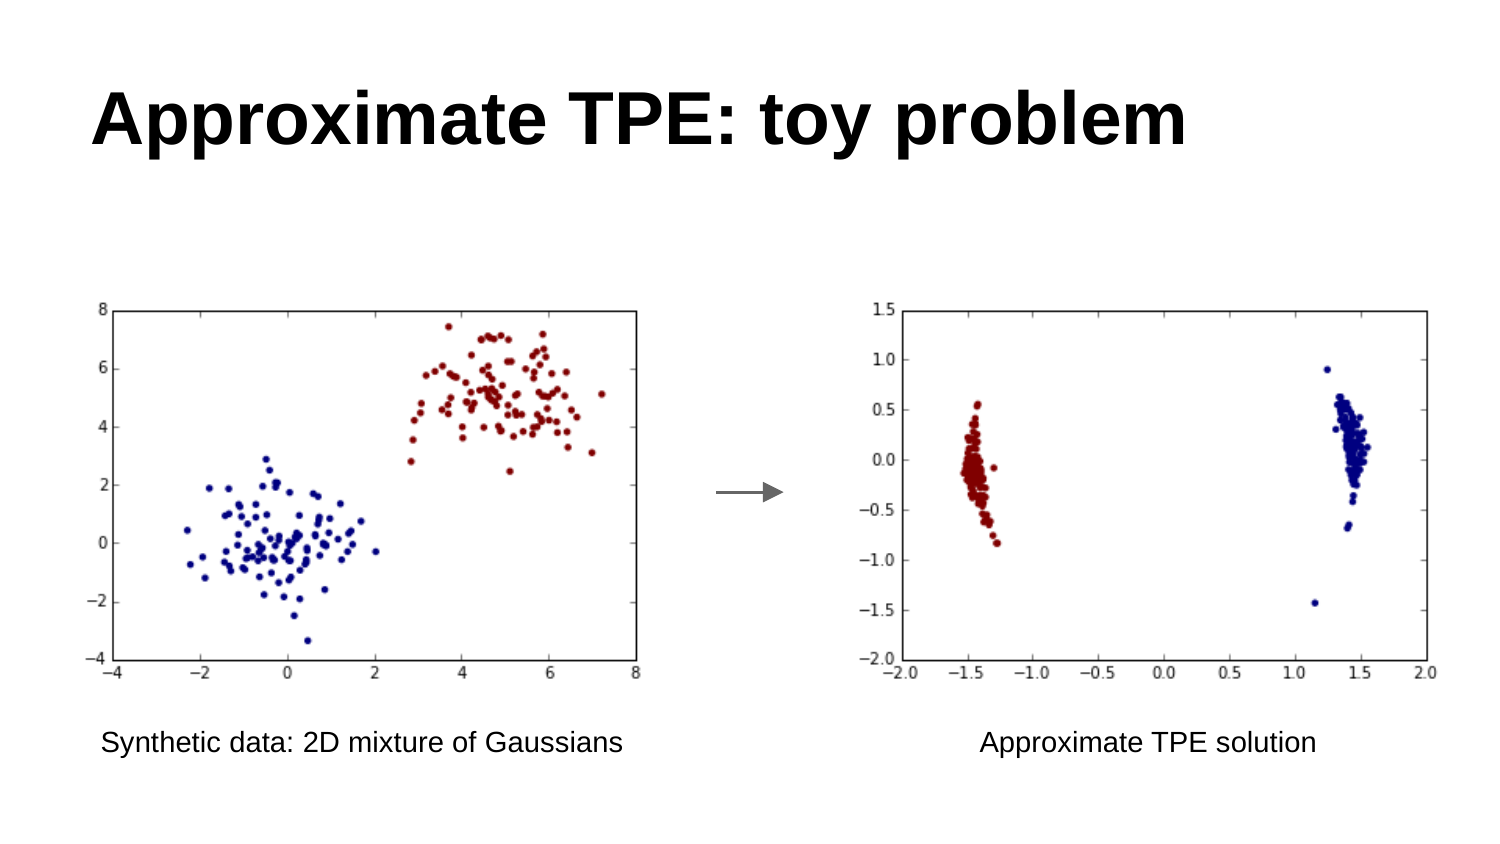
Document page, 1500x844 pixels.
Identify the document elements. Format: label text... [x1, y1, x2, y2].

text_box Approximate TPE solution [880, 708, 1417, 784]
picture [849, 291, 1448, 693]
picture [74, 291, 651, 693]
title Approximate TPE: toy problem [75, 33, 1425, 175]
text_box Synthetic data: 2D mixture of Gaussians [80, 708, 645, 784]
